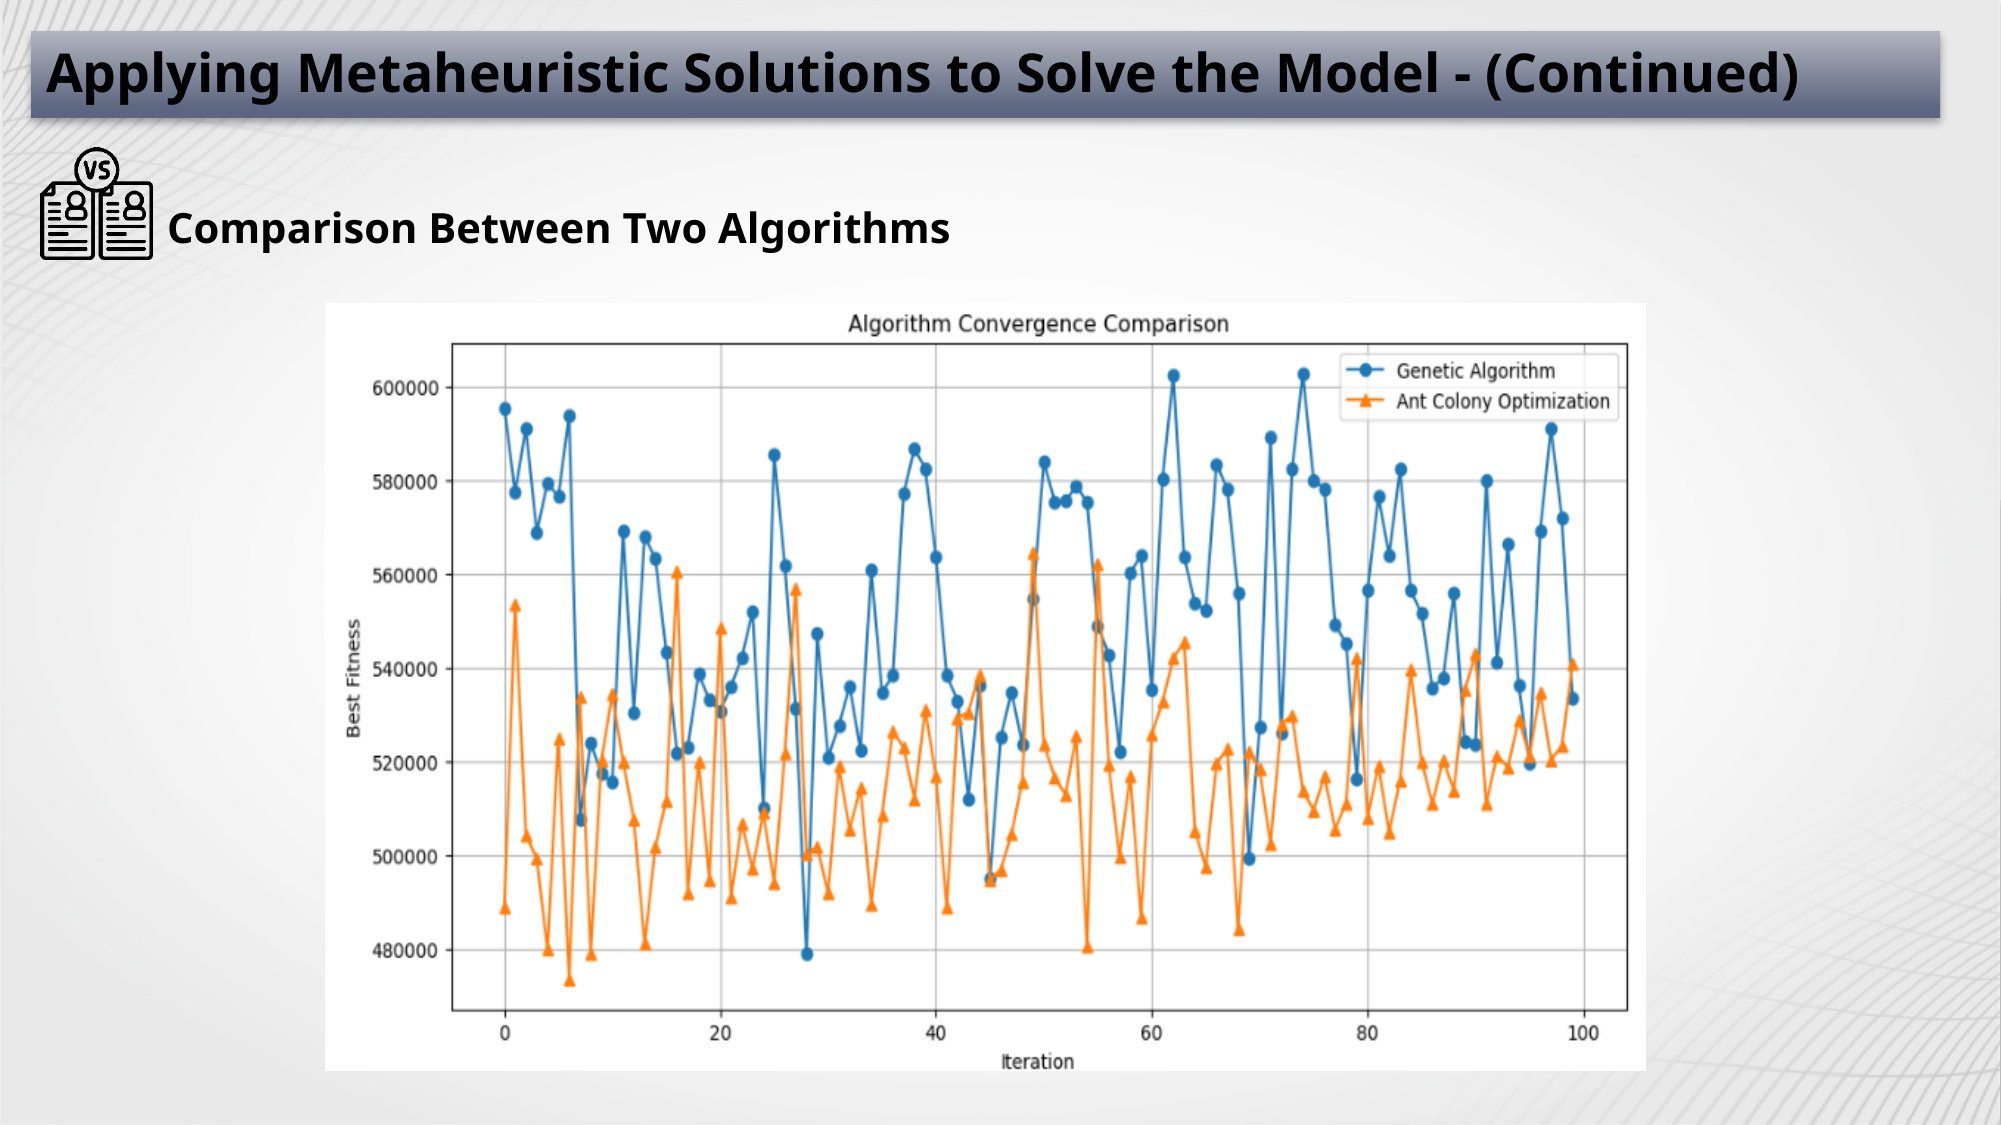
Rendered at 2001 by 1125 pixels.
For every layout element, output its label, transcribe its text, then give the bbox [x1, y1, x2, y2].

text_box Applying Metaheuristic Solutions to Solve the Model - (Continued) [30, 31, 1941, 119]
picture [3, 0, 2000, 1125]
text_box Comparison Between Two Algorithms [158, 194, 1091, 260]
